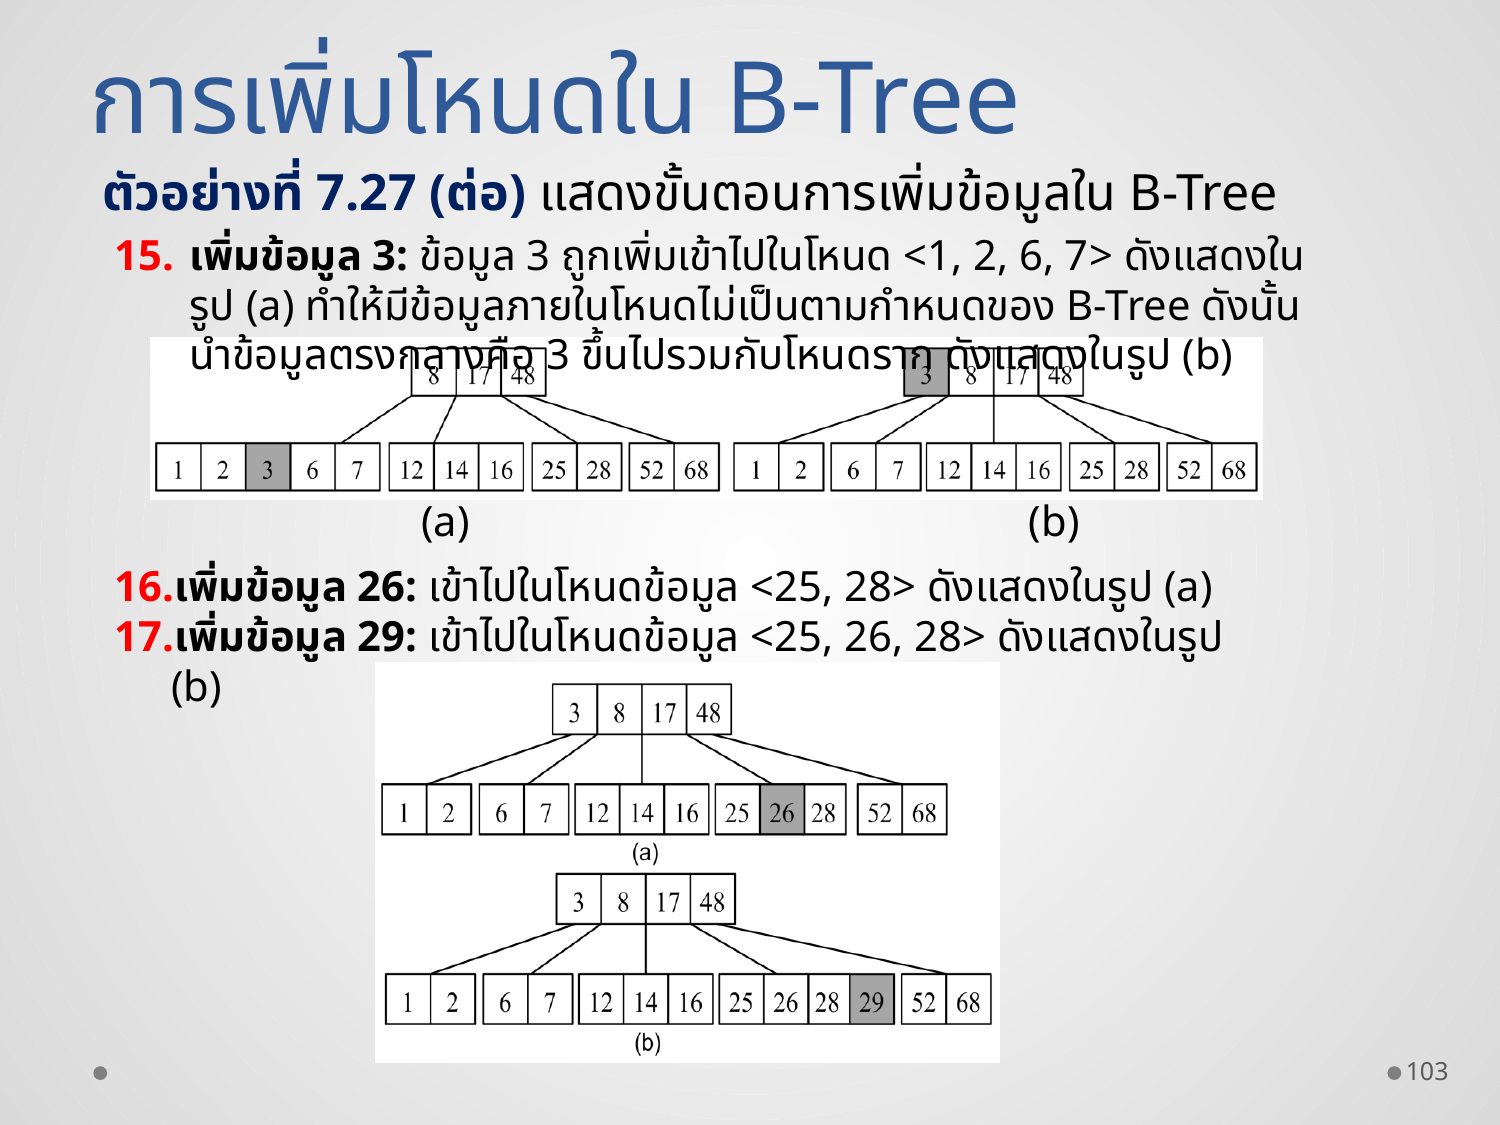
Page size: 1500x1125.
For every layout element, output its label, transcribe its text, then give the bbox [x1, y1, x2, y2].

picture [374, 662, 1001, 1063]
text_box (a) (b) [406, 510, 1094, 552]
text_box เพิ่มข้อมูล 3: ข้อมูล 3 ถูกเพิ่มเข้าไปในโหนด <1, 2, 6, 7> ดังแสดงในรูป (a) ทำให้มีข้อมูลภายในโหนดไม่เป็นตามกำหนดของ B-Tree ดังนั้น นำข้อมูลตรงกลางคือ 3 ขึ้นไปรวมกับโหนดราก ดังแสดงในรูป (b) [99, 220, 1363, 386]
text_box ตัวอย่างที่ 7.27 (ต่อ) แสดงขั้นตอนการเพิ่มข้อมูลใน B-Tree [87, 153, 1438, 228]
text_box เพิ่มข้อมูล 26: เข้าไปในโหนดข้อมูล <25, 28> ดังแสดงในรูป (a) เพิ่มข้อมูล 29: เข้าไปในโหนดข้อมูล <25, 26, 28> ดังแสดงในรูป (b) [99, 552, 1263, 718]
slide_number 103 [1401, 1042, 1494, 1103]
picture [149, 337, 1263, 501]
text_box การเพิ่มโหนดใน B-Tree [74, 24, 1425, 175]
